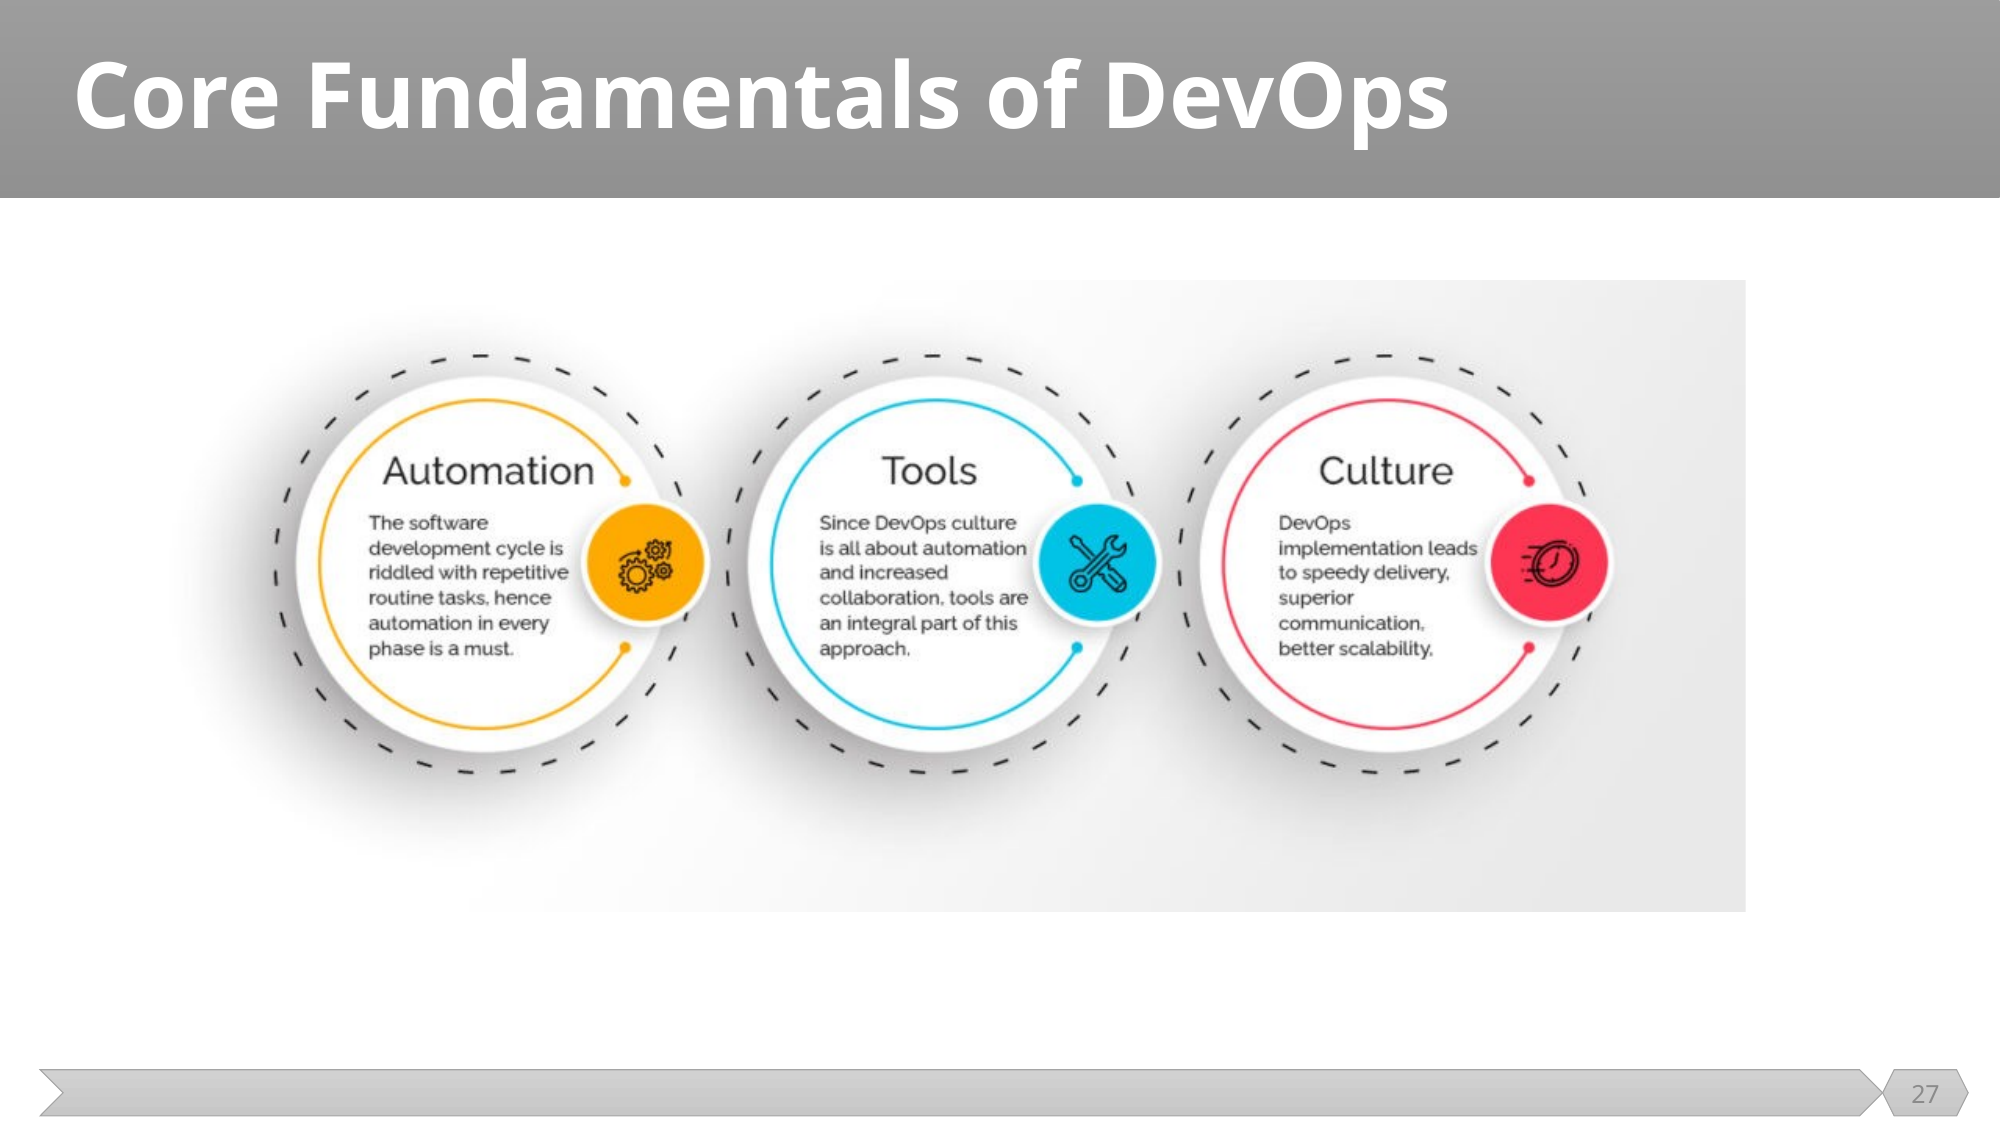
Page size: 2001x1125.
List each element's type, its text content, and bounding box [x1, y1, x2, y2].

slide_number 27 [1882, 1065, 1969, 1125]
picture [145, 280, 1746, 912]
title Core Fundamentals of DevOps [56, 0, 1969, 199]
